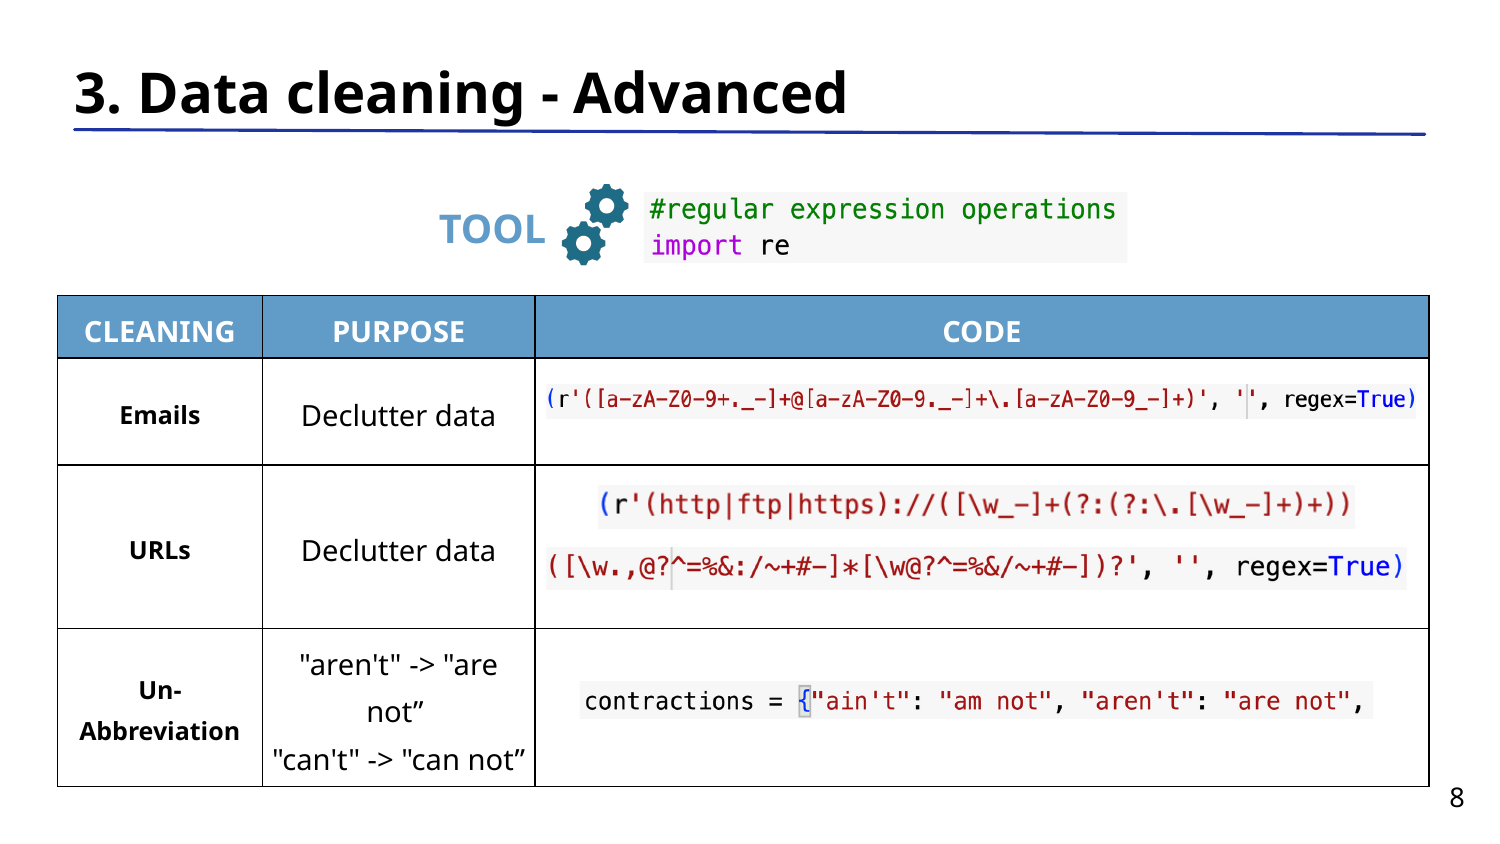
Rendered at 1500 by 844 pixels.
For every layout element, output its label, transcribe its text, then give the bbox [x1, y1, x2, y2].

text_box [438, 175, 1128, 274]
table_cell URLs [58, 466, 262, 628]
table_cell [536, 359, 1428, 464]
text_box [597, 485, 1355, 529]
table_cell Emails [58, 359, 262, 464]
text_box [74, 43, 1425, 135]
table_cell Un-Abbreviation [58, 629, 262, 786]
table_cell [536, 629, 1428, 786]
table_cell Declutter data [263, 466, 534, 628]
table_cell Declutter data [263, 359, 534, 464]
text_box [546, 547, 1407, 590]
table_cell "aren't" -> "are not” "can't" -> "can not” [263, 629, 534, 786]
text_box [579, 681, 1374, 719]
table_header CODE [536, 296, 1428, 357]
text_box [546, 384, 1416, 419]
slide_number ‹#› [1389, 764, 1480, 830]
table_cell [536, 466, 1428, 628]
table_header PURPOSE [263, 296, 534, 357]
table_header CLEANING [58, 296, 262, 357]
